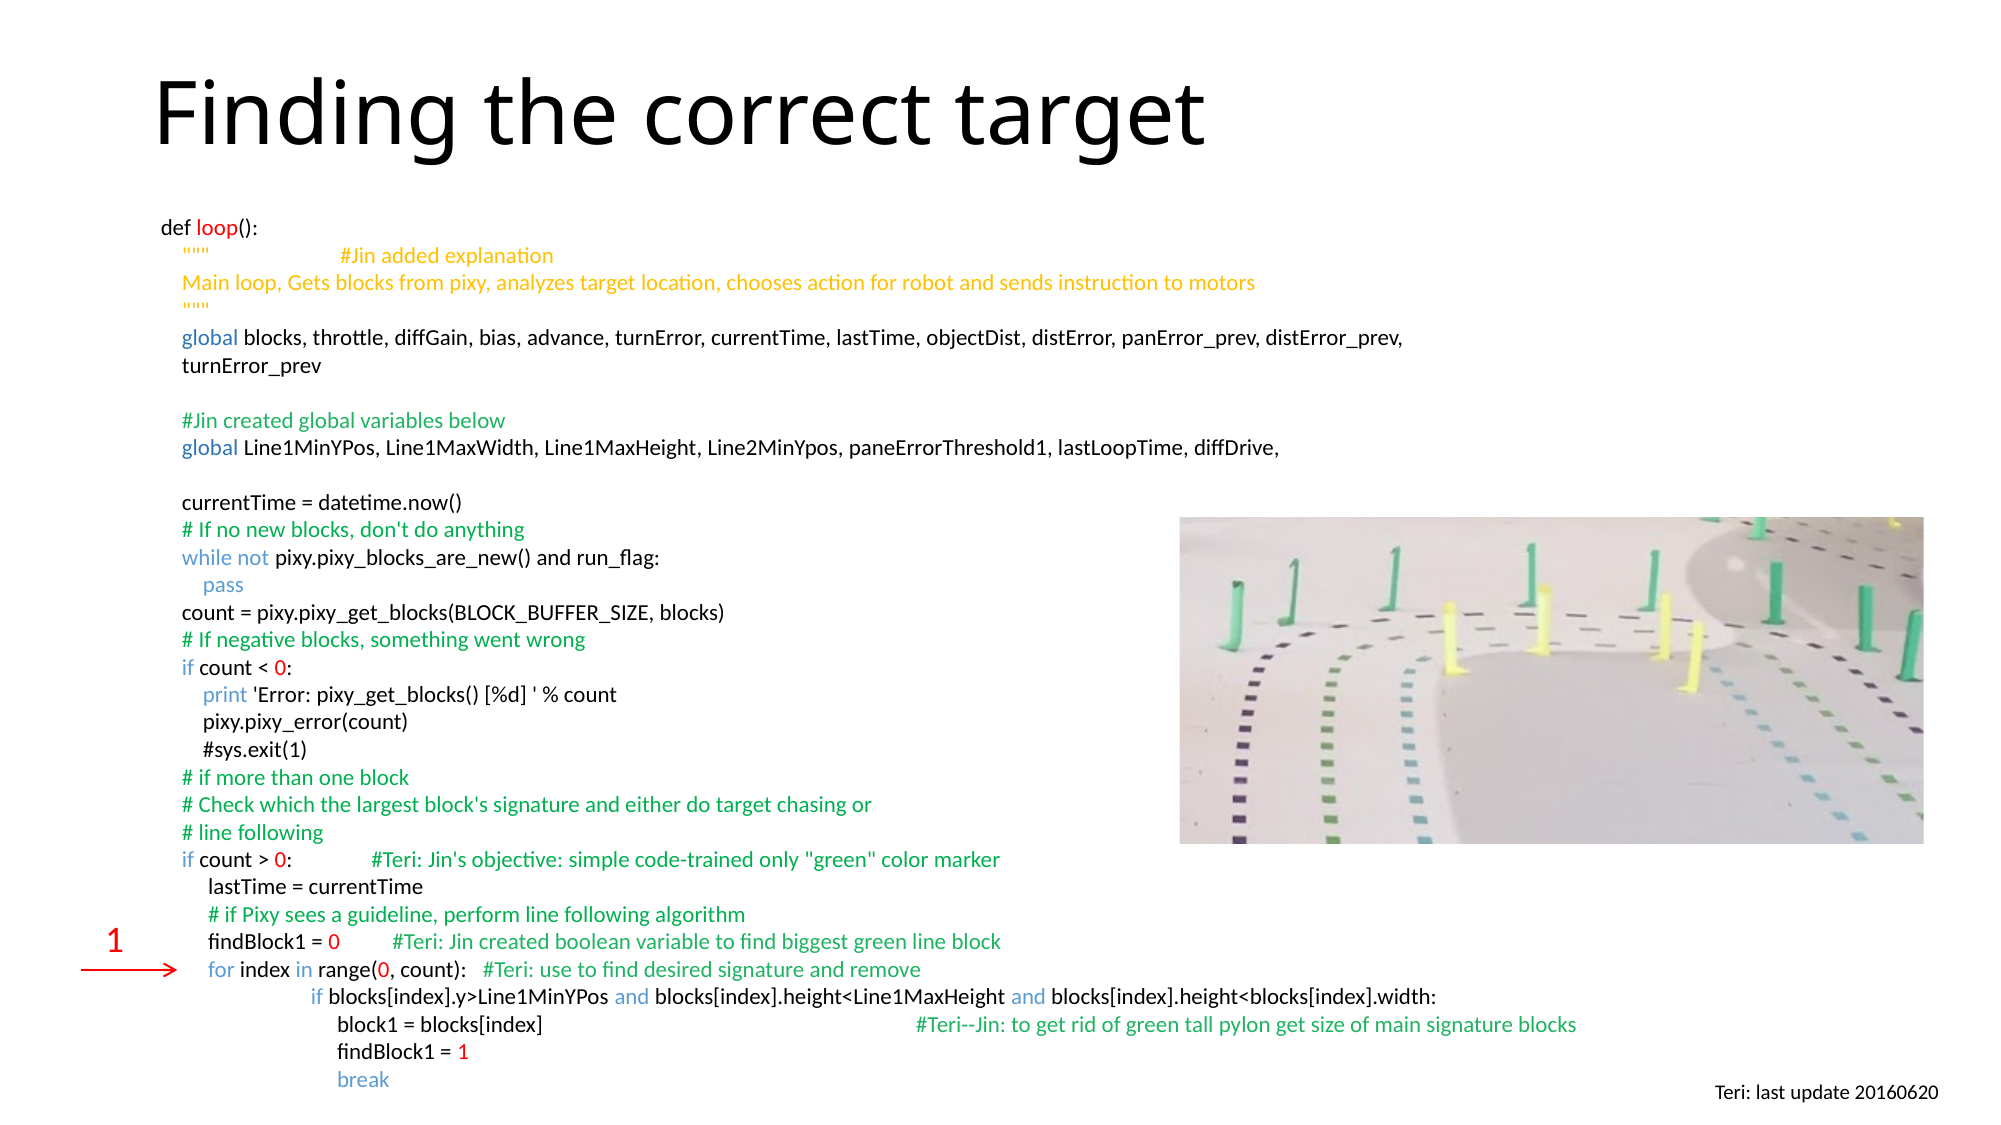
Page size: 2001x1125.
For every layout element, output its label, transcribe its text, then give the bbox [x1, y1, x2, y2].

text_box 1 [90, 907, 140, 967]
picture [1179, 517, 1924, 844]
title Finding the correct target [137, 59, 1863, 278]
text_box def loop(): """ #Jin added explanation Main loop, Gets blocks from pixy, analyzes target location, chooses action for robot and sends instruction to motors """ global blocks, throttle, diffGain, bias, advance, turnError, currentTime, lastTime, objectDist, distError, panError_prev, distError_prev, turnError_prev #Jin created global variables below global Line1MinYPos, Line1MaxWidth, Line1MaxHeight, Line2MinYpos, paneErrorThreshold1, lastLoopTime, diffDrive, currentTime = datetime.now() # If no new blocks, don't do anything while not pixy.pixy_blocks_are_new() and run_flag: pass count = pixy.pixy_get_blocks(BLOCK_BUFFER_SIZE, blocks) # If negative blocks, something went wrong if count < 0: print 'Error: pixy_get_blocks() [%d] ' % count pixy.pixy_error(count) #sys.exit(1) # if more than one block # Check which the largest block's signature and either do target chasing or # line following if count > 0: #Teri: Jin's objective: simple code-trained only "green" color marker lastTime = currentTime # if Pixy sees a guideline, perform line following algorithm findBlock1 = 0 #Teri: Jin created boolean variable to find biggest green line block for index in range(0, count): #Teri: use to find desired signature and remove if blocks[index].y>Line1MinYPos and blocks[index].height<Line1MaxHeight and blocks[index].height<blocks[index].width: block1 = blocks[index] #Teri--Jin: to get rid of green tall pylon get size of main signature blocks findBlock1 = 1 break [146, 278, 1597, 1125]
text_box Teri: last update 20160620 [1700, 1071, 1954, 1111]
